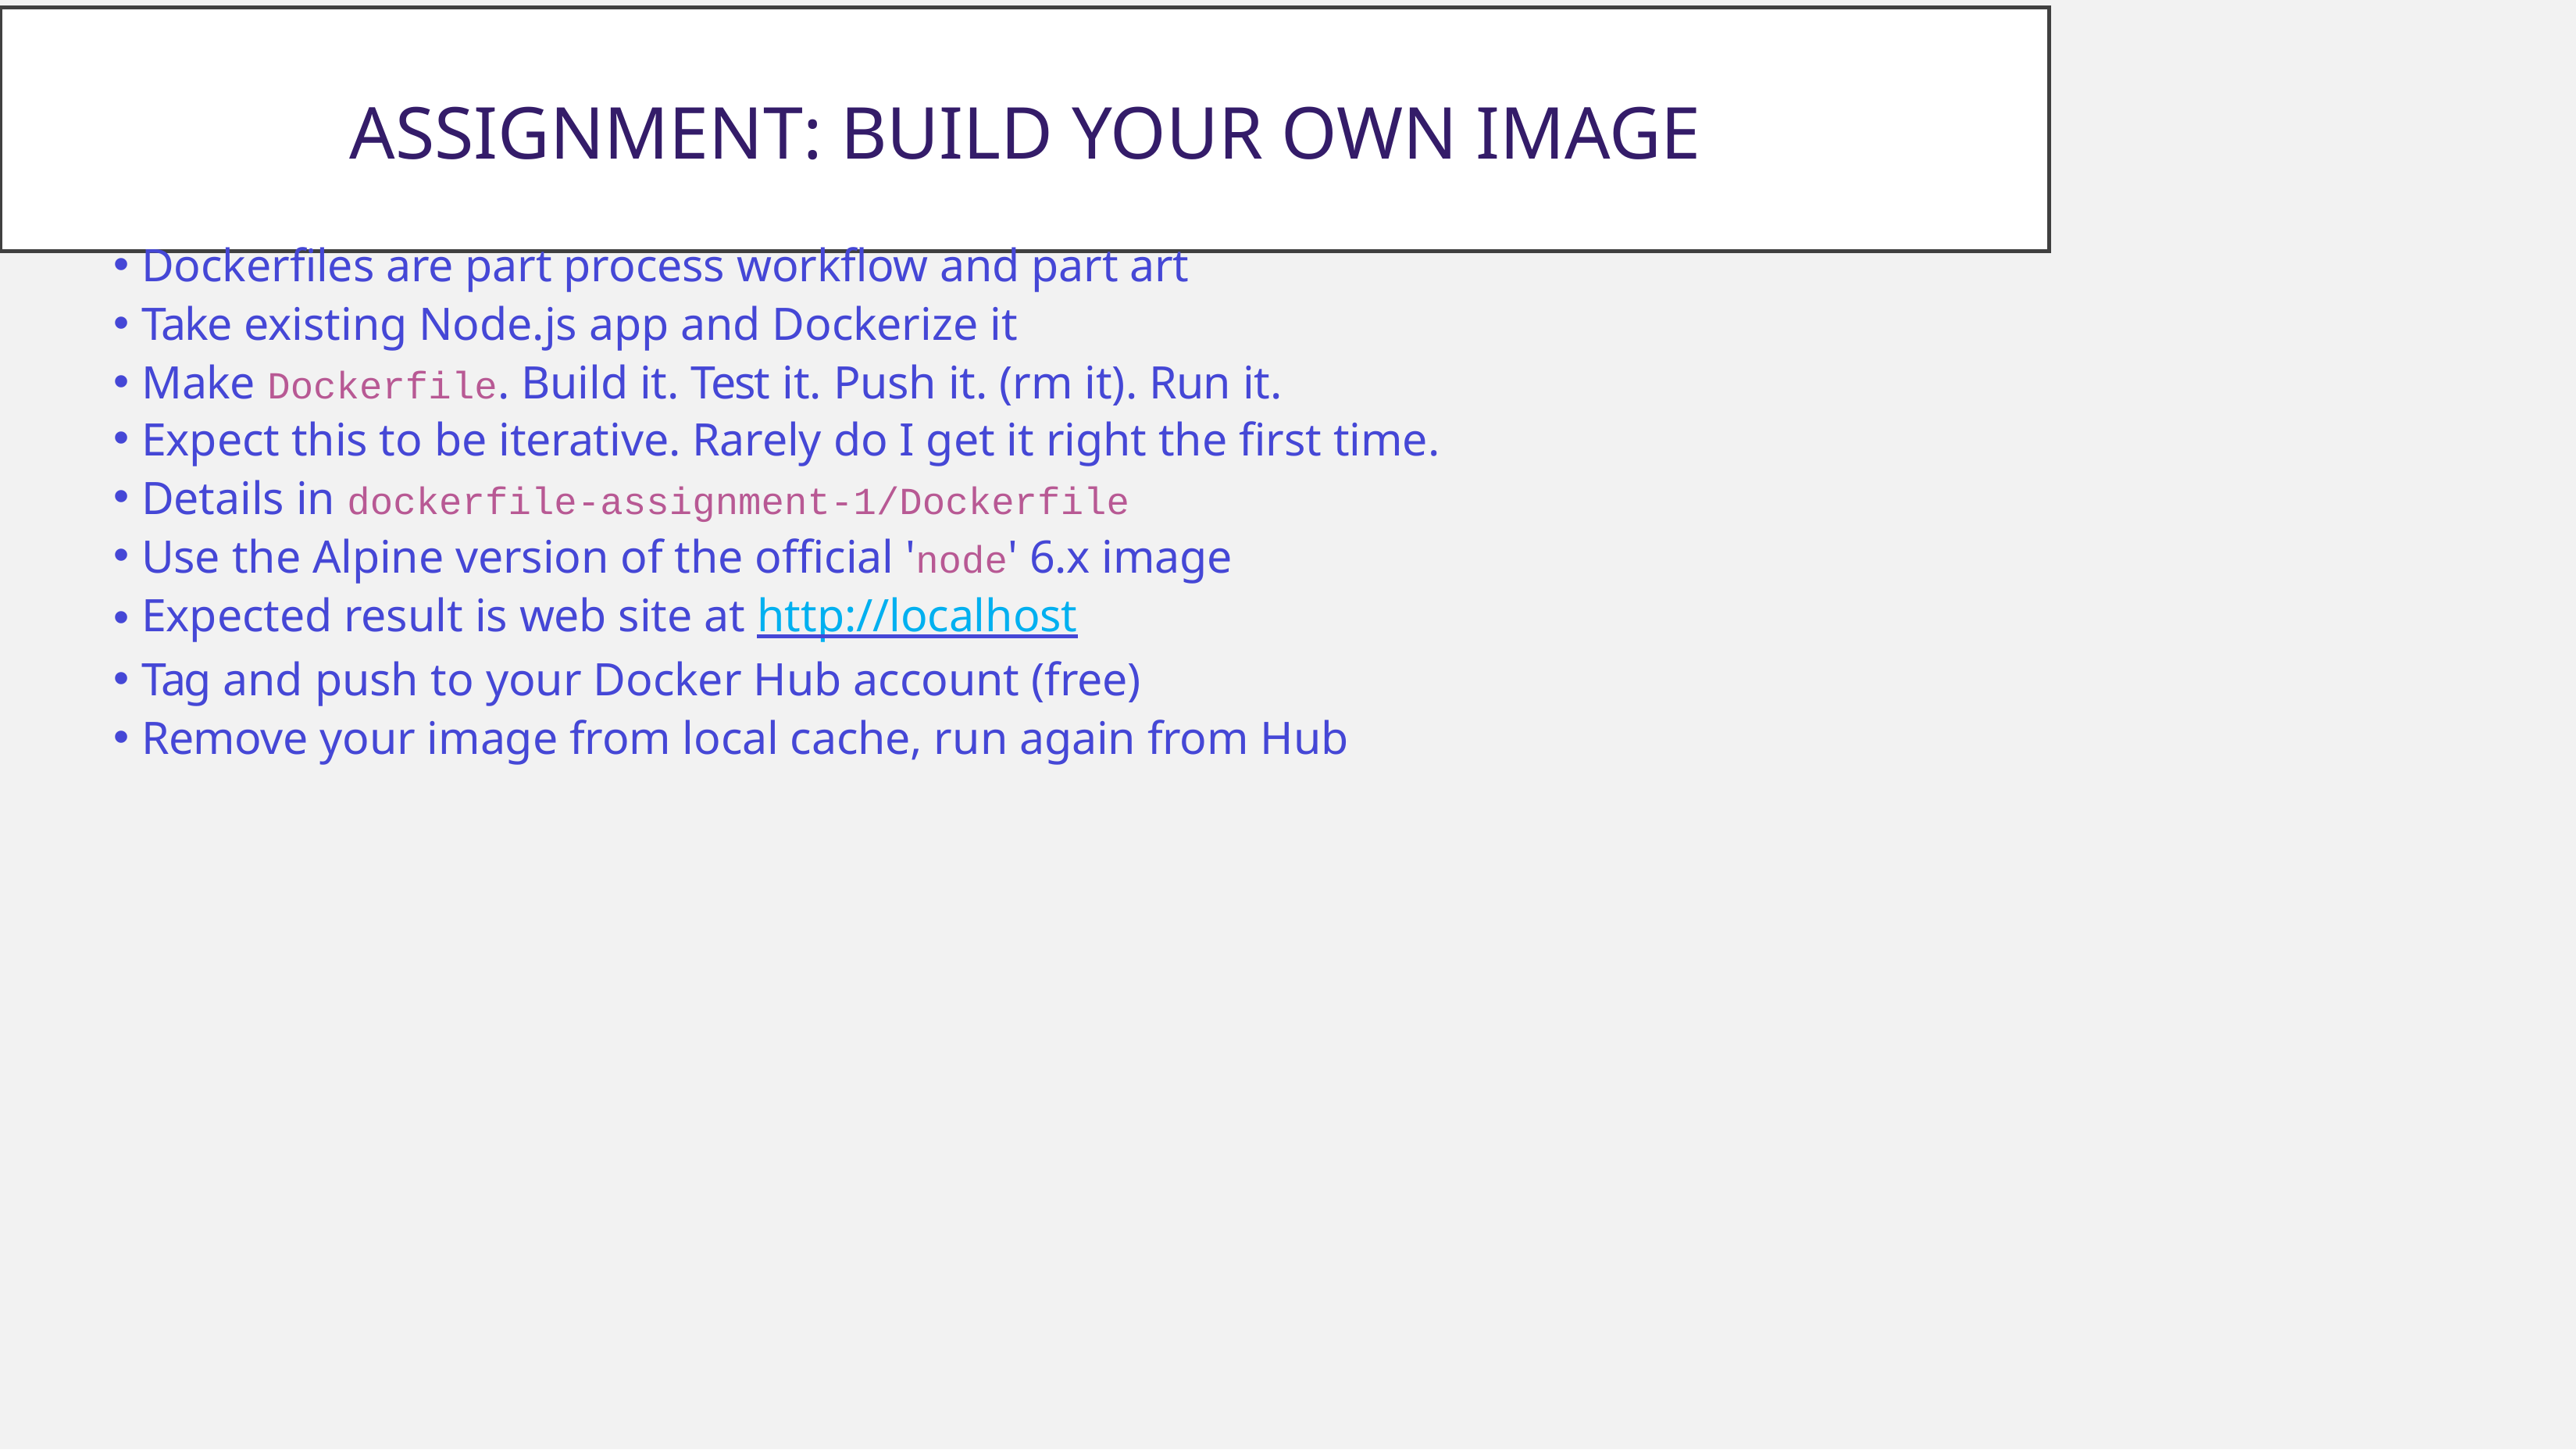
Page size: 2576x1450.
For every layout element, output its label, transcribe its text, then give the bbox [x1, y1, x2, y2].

text_box Dockerfiles are part process workflow and part art Take existing Node.js app and Dockerize it Make Dockerfile. Build it. Test it. Push it. (rm it). Run it. Expect this to be iterative. Rarely do I get it right the first time. Details in dockerfile-assignment-1/Dockerfile Use the Alpine version of the official 'node' 6.x image Expected result is web site at http://localhost Tag and push to your Docker Hub account (free) Remove your image from local cache, run again from Hub [112, 230, 1440, 763]
title Assignment: BUILD your own image [0, 5, 2051, 253]
